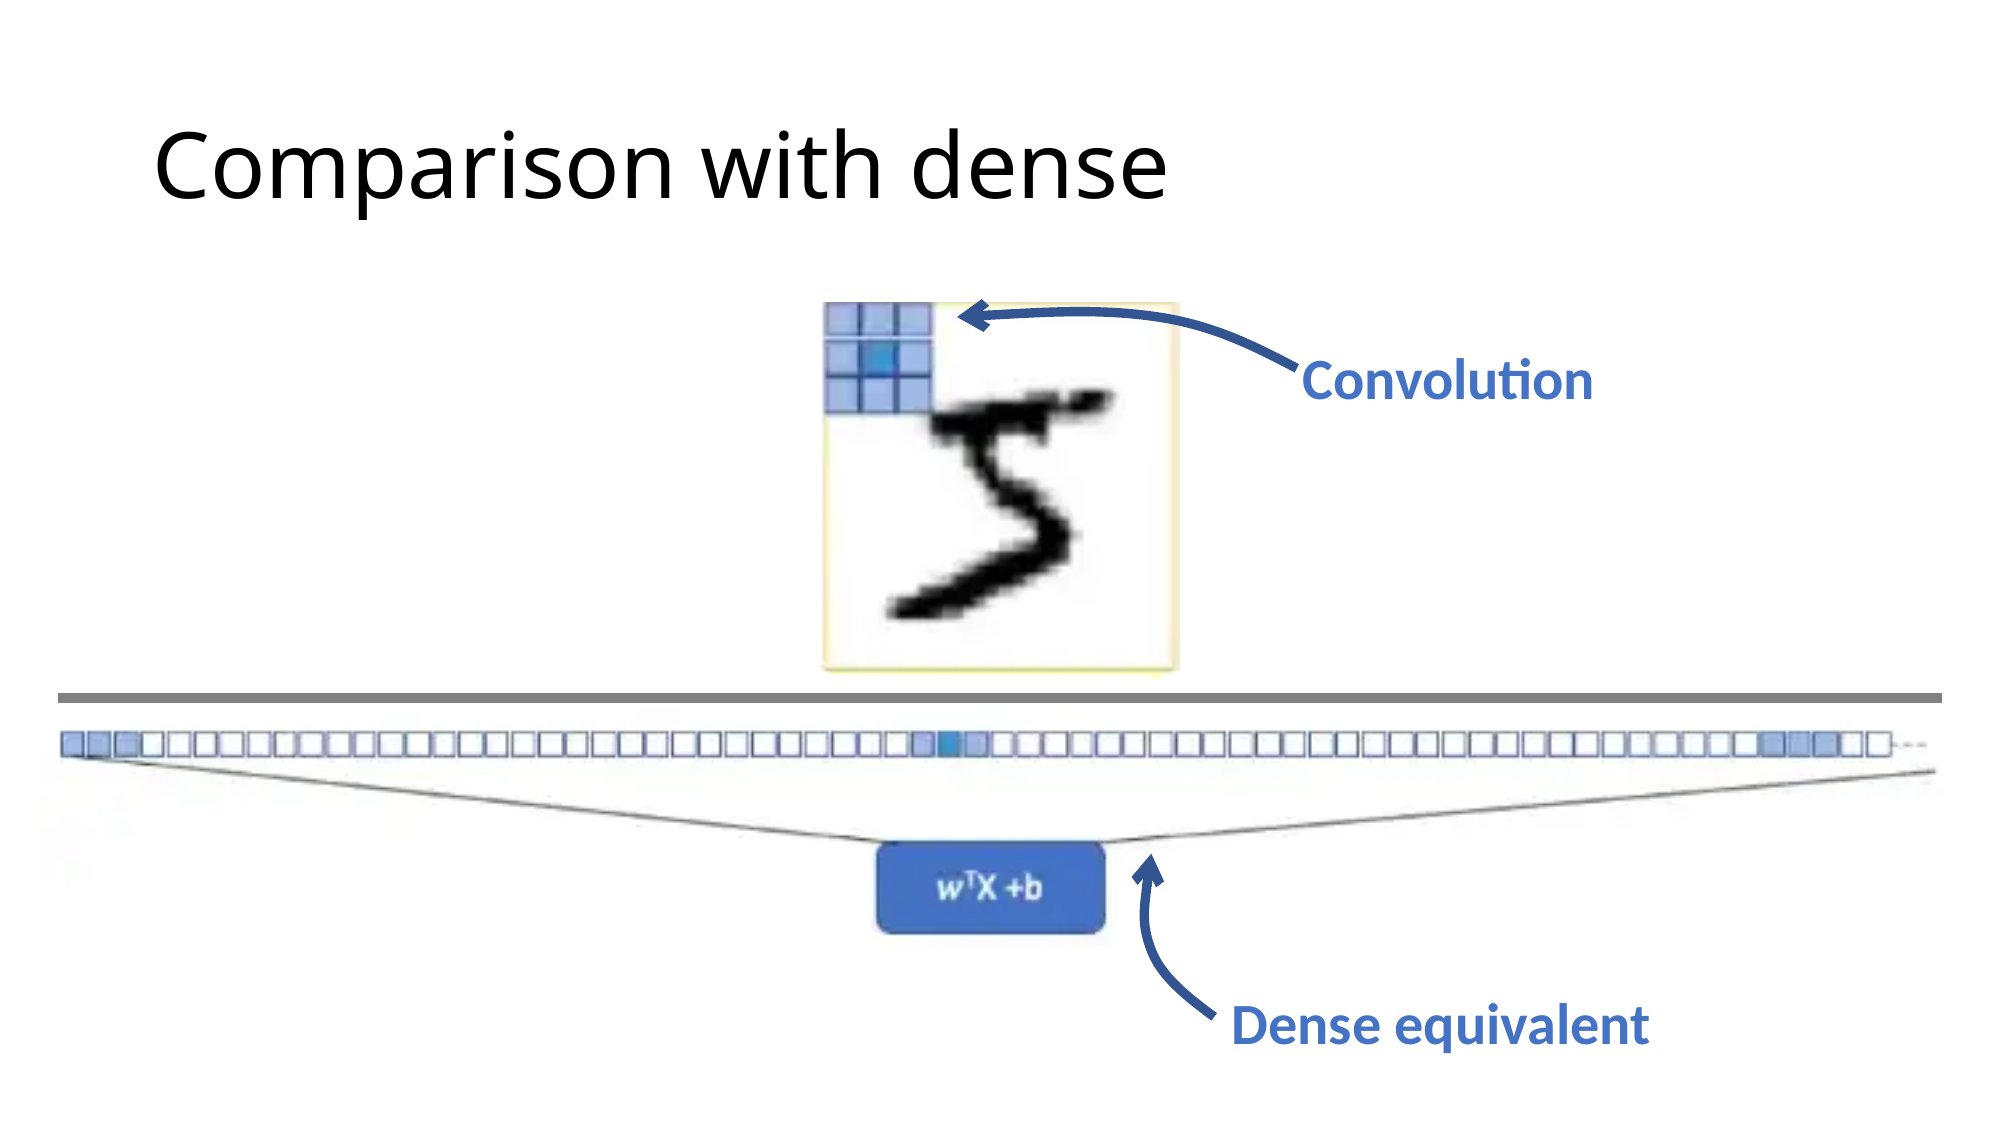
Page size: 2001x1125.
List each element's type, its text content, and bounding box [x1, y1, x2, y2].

text_box [1148, 946, 1215, 1018]
text_box Convolution [1287, 333, 1611, 419]
picture [40, 705, 1960, 946]
title Comparison with dense [137, 59, 1863, 278]
text_box [1180, 320, 1298, 370]
text_box Dense equivalent [1216, 979, 1666, 1064]
picture [820, 302, 1180, 680]
